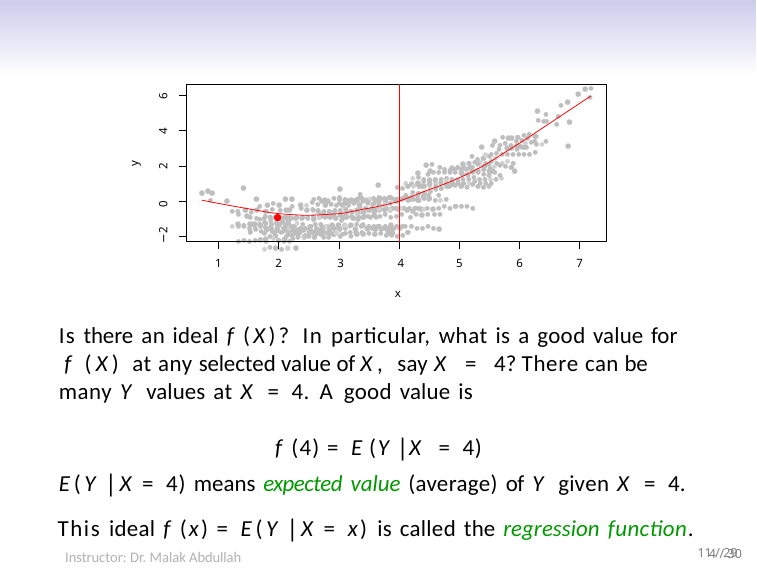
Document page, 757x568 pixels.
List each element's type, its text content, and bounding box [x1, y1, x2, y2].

footer Instructor: Dr. Malak Abdullah [0, 548, 341, 566]
text_box 2 [155, 160, 173, 172]
text_box −2 0 [155, 195, 173, 246]
text_box y [126, 157, 145, 169]
picture [0, 0, 756, 74]
text_box 4 [155, 125, 173, 137]
text_box 2 [273, 257, 285, 271]
text_box 1 [213, 257, 224, 271]
slide_number 11 / 29 [691, 548, 749, 565]
text_box 3 4 x [333, 257, 405, 301]
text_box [178, 83, 607, 250]
text_box 7 [574, 257, 586, 271]
text_box 6 [514, 257, 526, 271]
text_box 5 [454, 257, 465, 271]
text_box Is there an ideal f (X)? In particular, what is a good value for f (X) at any selected value of X, say X = 4? There can be many Y values at X = 4. A good value is f (4) = E(Y |X = 4) E(Y |X = 4) means expected value (average) of Y given X = 4. This ideal f (x) = E(Y |X = x) is called the regression function. 4 / 30 [56, 319, 743, 561]
text_box 6 [155, 90, 173, 102]
